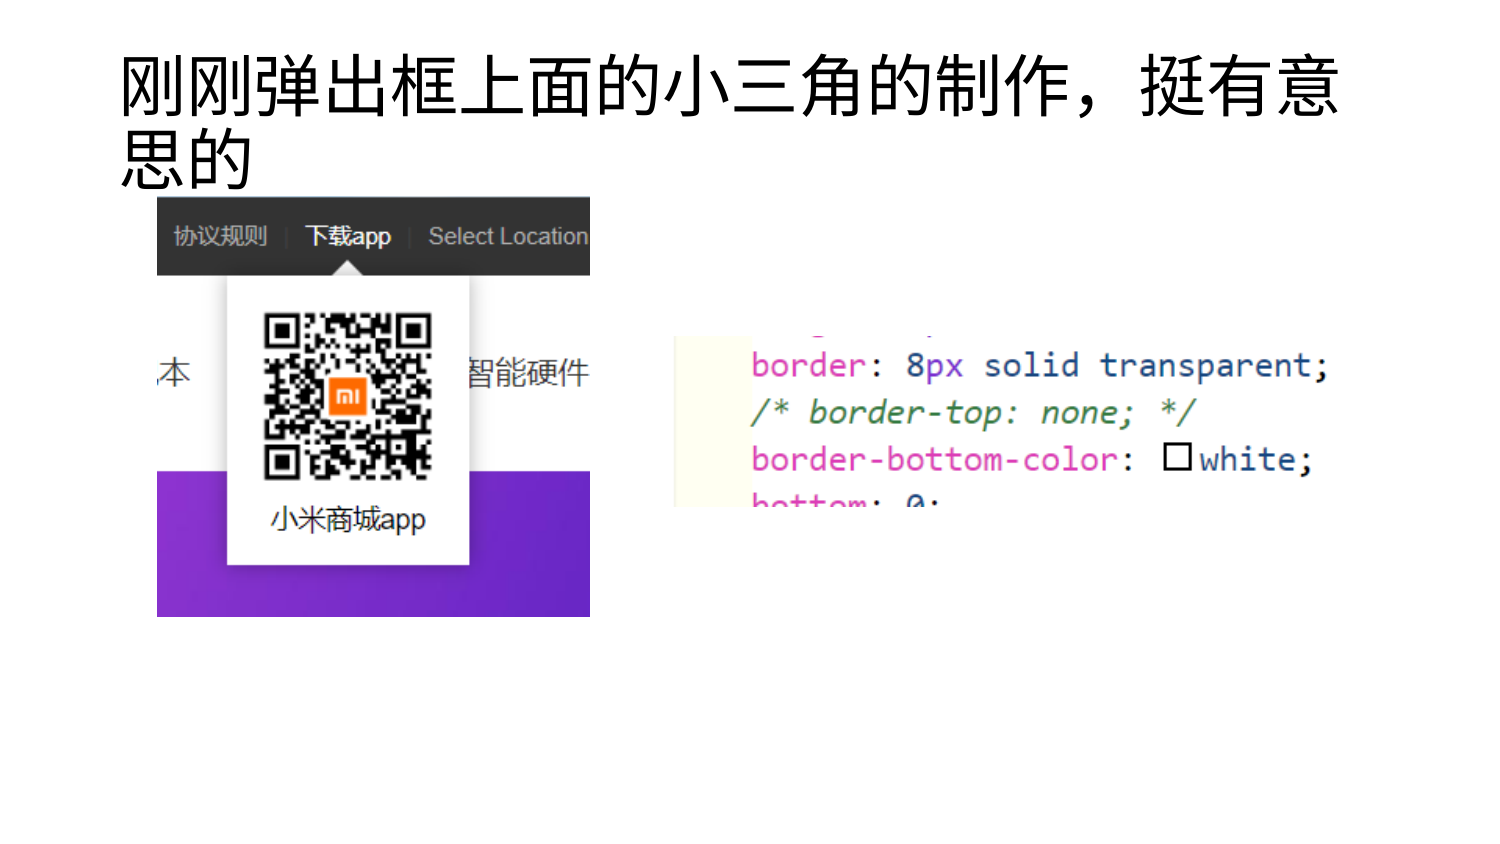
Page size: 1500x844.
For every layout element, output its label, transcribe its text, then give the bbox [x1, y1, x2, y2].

picture [157, 196, 590, 617]
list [632, 336, 1397, 507]
title 刚刚弹出框上面的小三角的制作，挺有意思的 [103, 44, 1397, 208]
